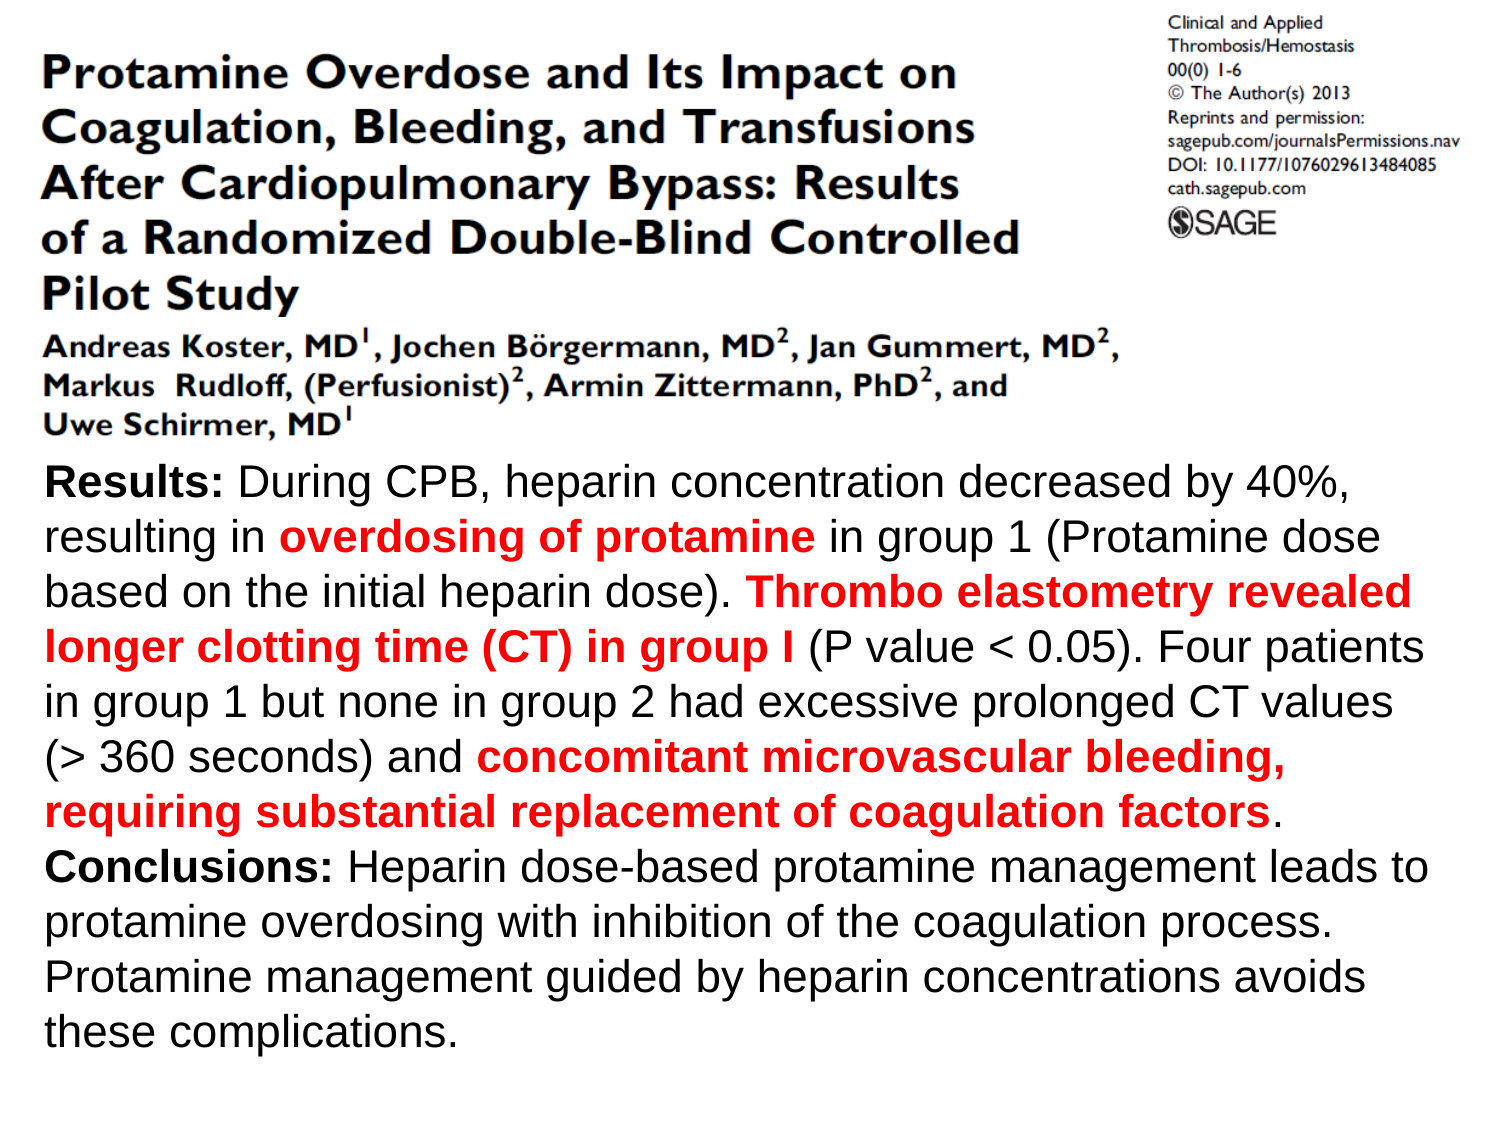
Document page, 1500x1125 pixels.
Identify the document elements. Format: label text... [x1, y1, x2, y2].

text_box Results: During CPB, heparin concentration decreased by 40%, resulting in overdosing of protamine in group 1 (Protamine dose based on the initial heparin dose). Thrombo elastometry revealed longer clotting time (CT) in group I (P value < 0.05). Four patients in group 1 but none in group 2 had excessive prolonged CT values (> 360 seconds) and concomitant microvascular bleeding, requiring substantial replacement of coagulation factors. Conclusions: Heparin dose-based protamine management leads to protamine overdosing with inhibition of the coagulation process. Protamine management guided by heparin concentrations avoids these complications. [29, 457, 1447, 1065]
picture [0, 2, 1500, 450]
